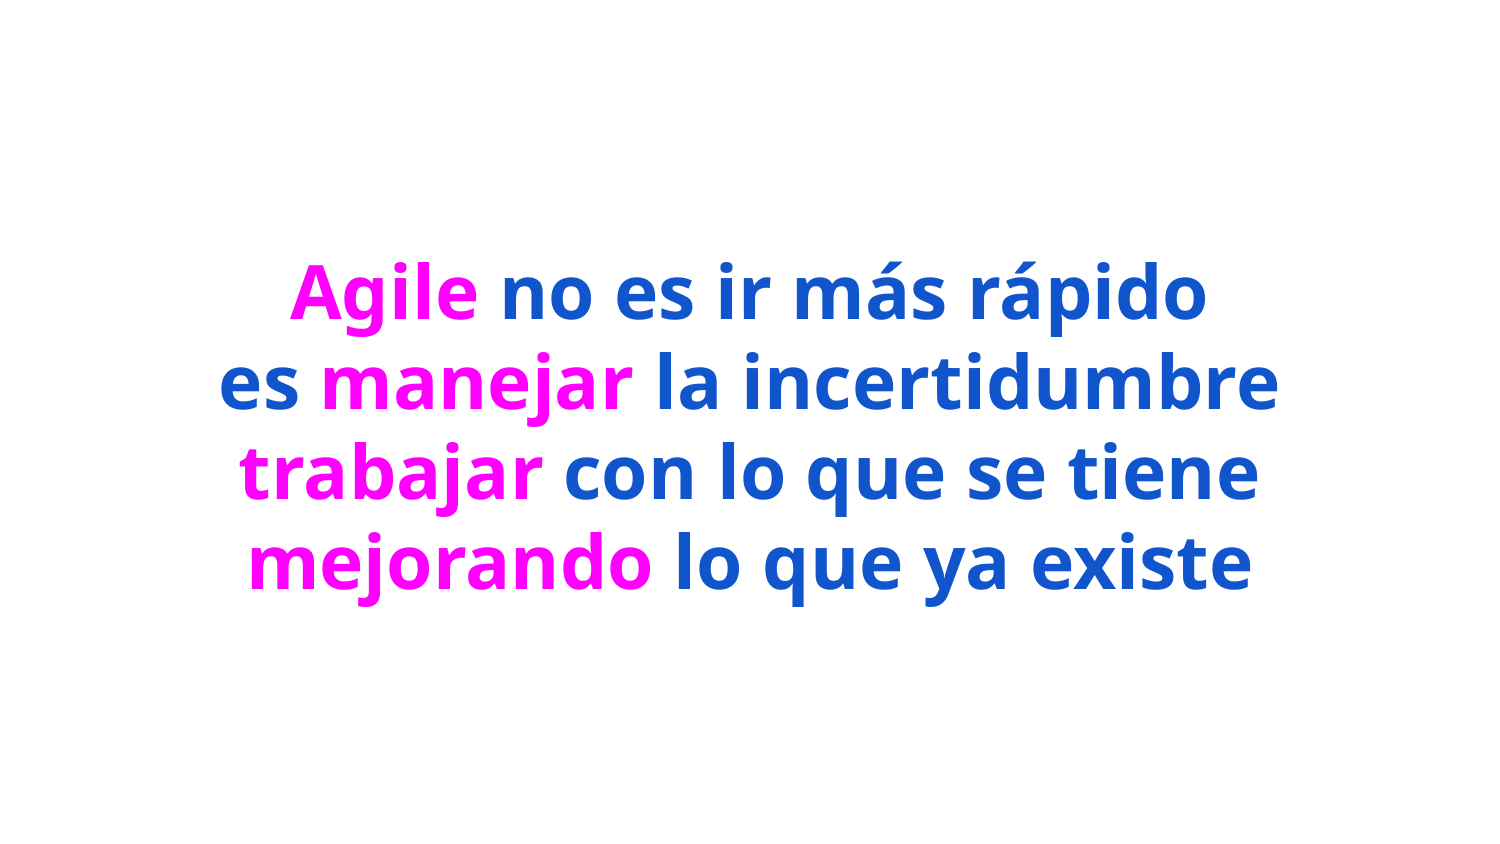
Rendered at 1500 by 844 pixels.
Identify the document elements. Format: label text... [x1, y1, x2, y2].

title Agile no es ir más rápido es manejar la incertidumbre trabajar con lo que se tiene mejorando lo que ya existe [51, 204, 1449, 646]
